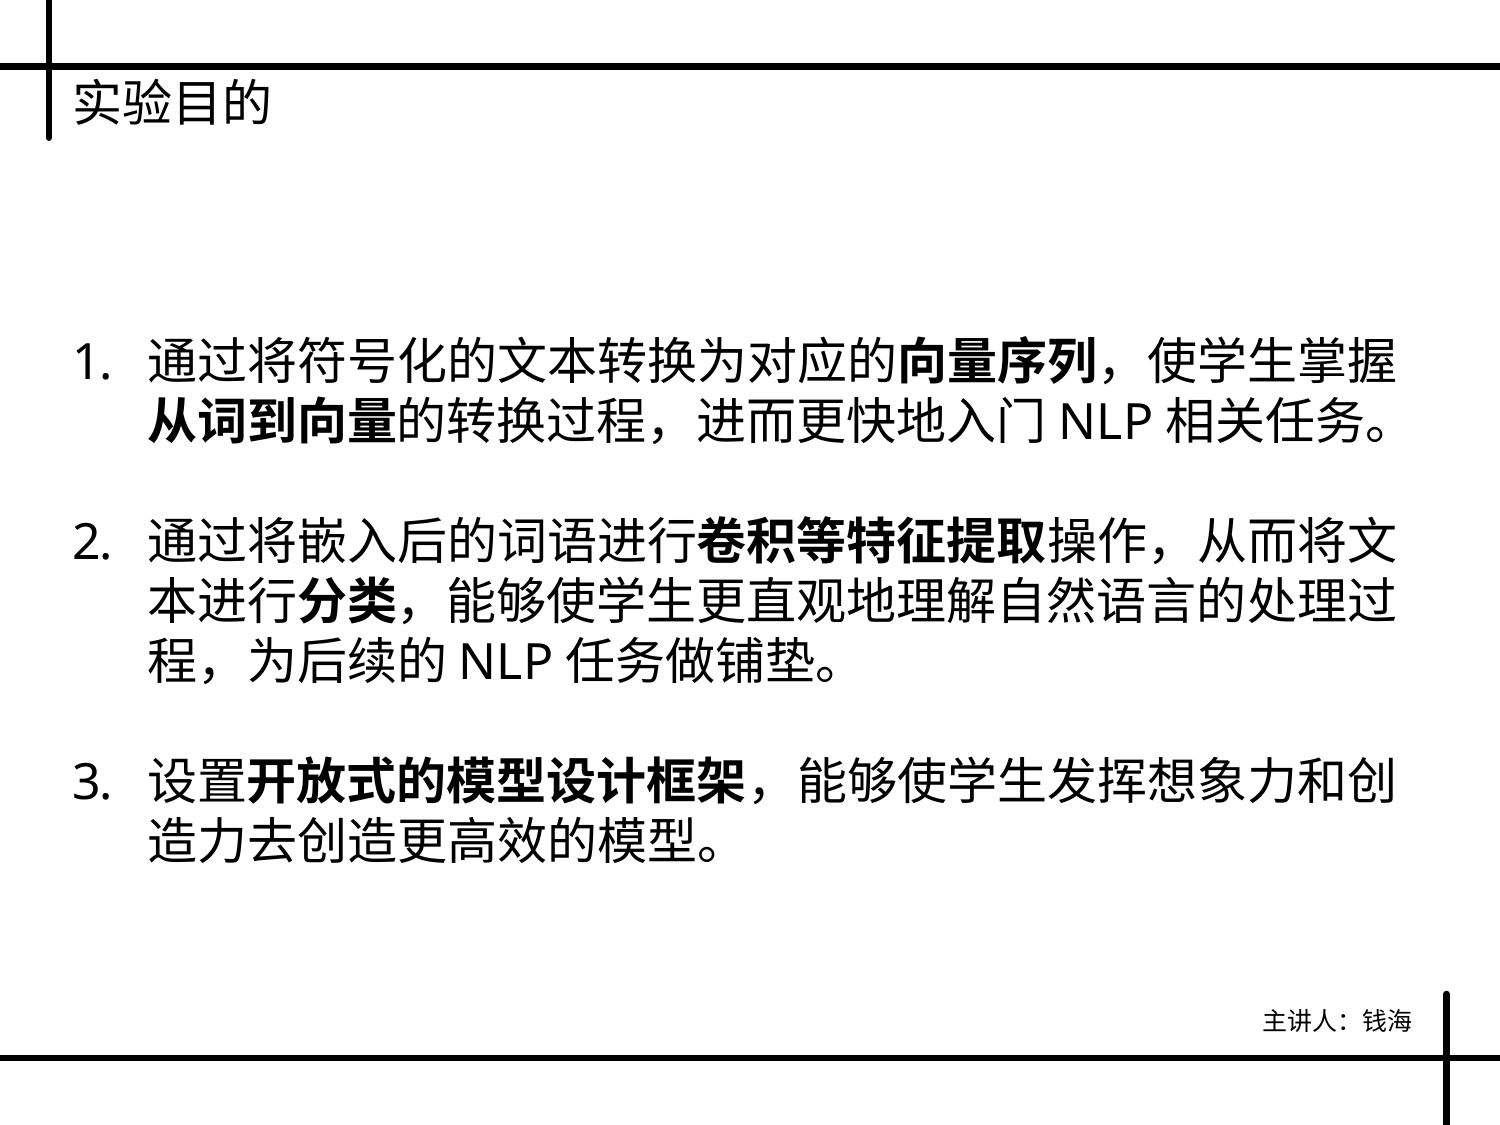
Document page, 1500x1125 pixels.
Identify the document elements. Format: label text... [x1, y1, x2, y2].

list 实验目的 [57, 70, 1240, 140]
text_box 通过将符号化的文本转换为对应的向量序列，使学生掌握从词到向量的转换过程，进而更快地入门NLP相关任务。 通过将嵌入后的词语进行卷积等特征提取操作，从而将文本进行分类，能够使学生更直观地理解自然语言的处理过程，为后续的NLP任务做铺垫。 设置开放式的模型设计框架，能够使学生发挥想象力和创造力去创造更高效的模型。 [57, 321, 1443, 877]
